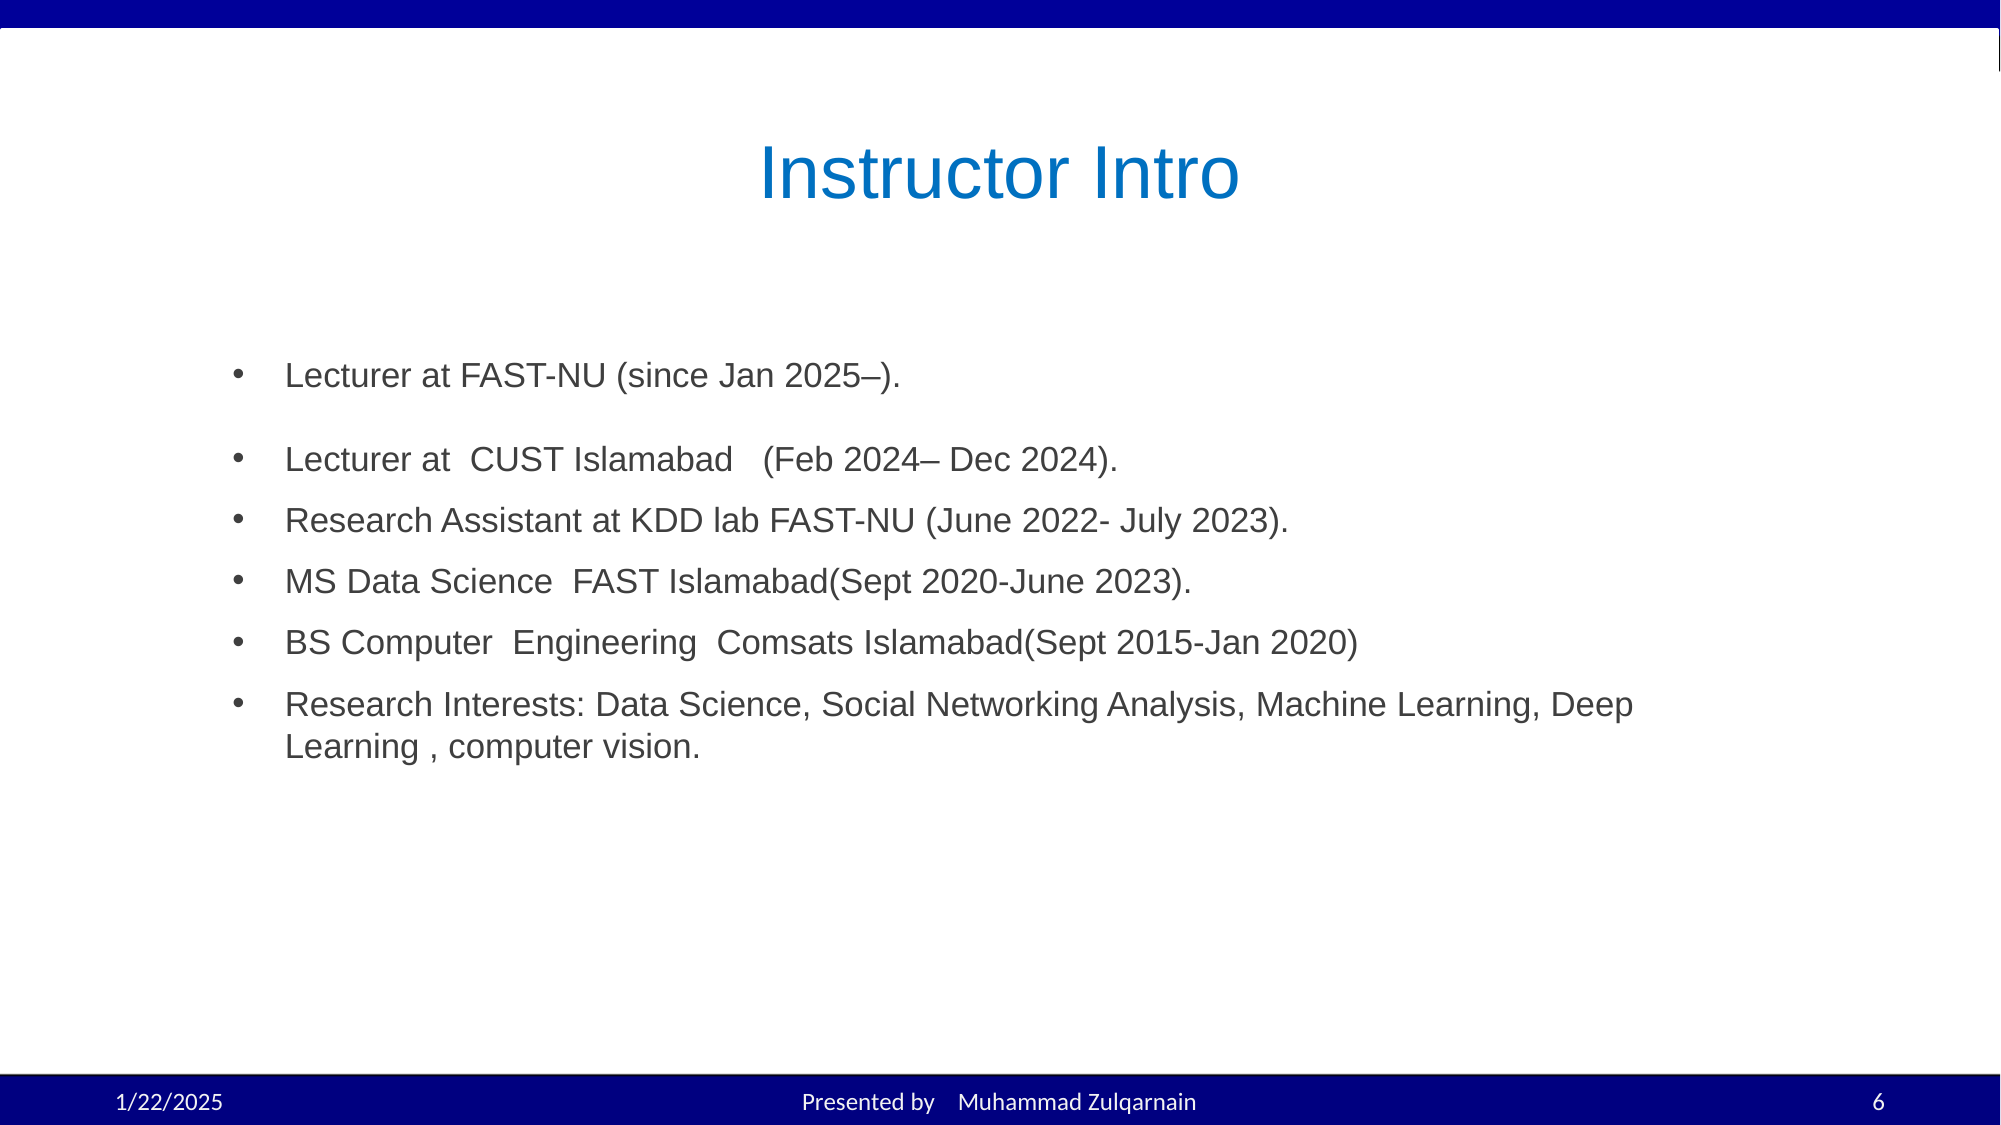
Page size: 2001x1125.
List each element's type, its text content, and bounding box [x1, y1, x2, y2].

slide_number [99, 1062, 567, 1125]
picture [0, 0, 2001, 1125]
list Lecturer at FAST-NU (since Jan 2025–). Lecturer at CUST Islamabad (Feb 2024– Dec 2024). Research Assistant at KDD lab FAST-NU (June 2022- July 2023). MS Data Science FAST Islamabad(Sept 2020-June 2023). BS Computer Engineering Comsats Islamabad(Sept 2015-Jan 2020) Research Interests: Data Science, Social Networking Analysis, Machine Learning, Deep Learning , computer vision. [217, 178, 1793, 776]
title Instructor Intro [99, 99, 1900, 238]
slide_number ‹#› [1433, 1062, 1900, 1125]
footer Presented by Muhammad Zulqarnain [683, 1062, 1317, 1125]
